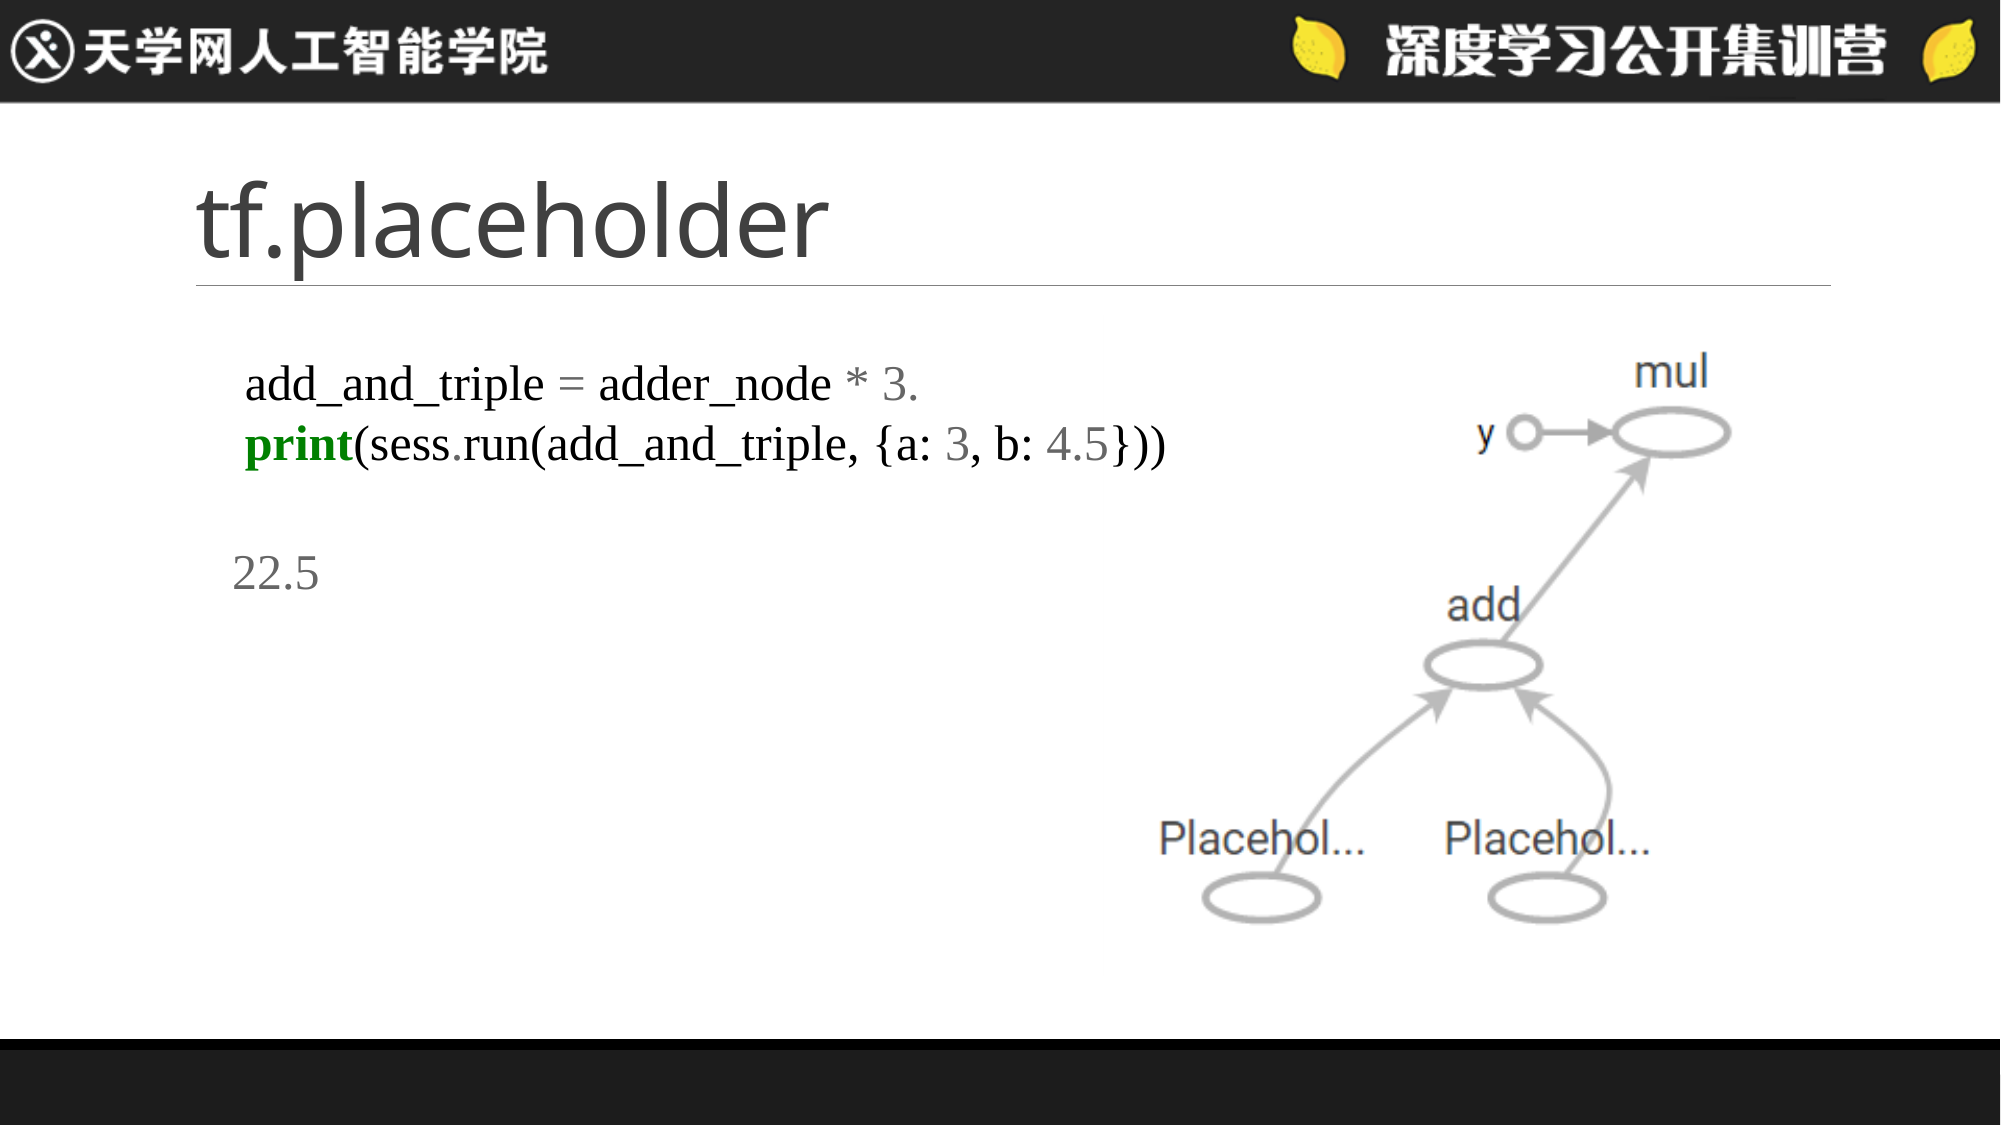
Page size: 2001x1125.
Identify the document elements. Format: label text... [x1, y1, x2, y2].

text_box add_and_triple = adder_node * 3. print(sess.run(add_and_triple, {a: 3, b: 4.5})) [180, 342, 1099, 478]
text_box 22.5 [204, 532, 335, 607]
picture [0, 0, 2001, 1125]
title tf.placeholder [180, 47, 1830, 285]
